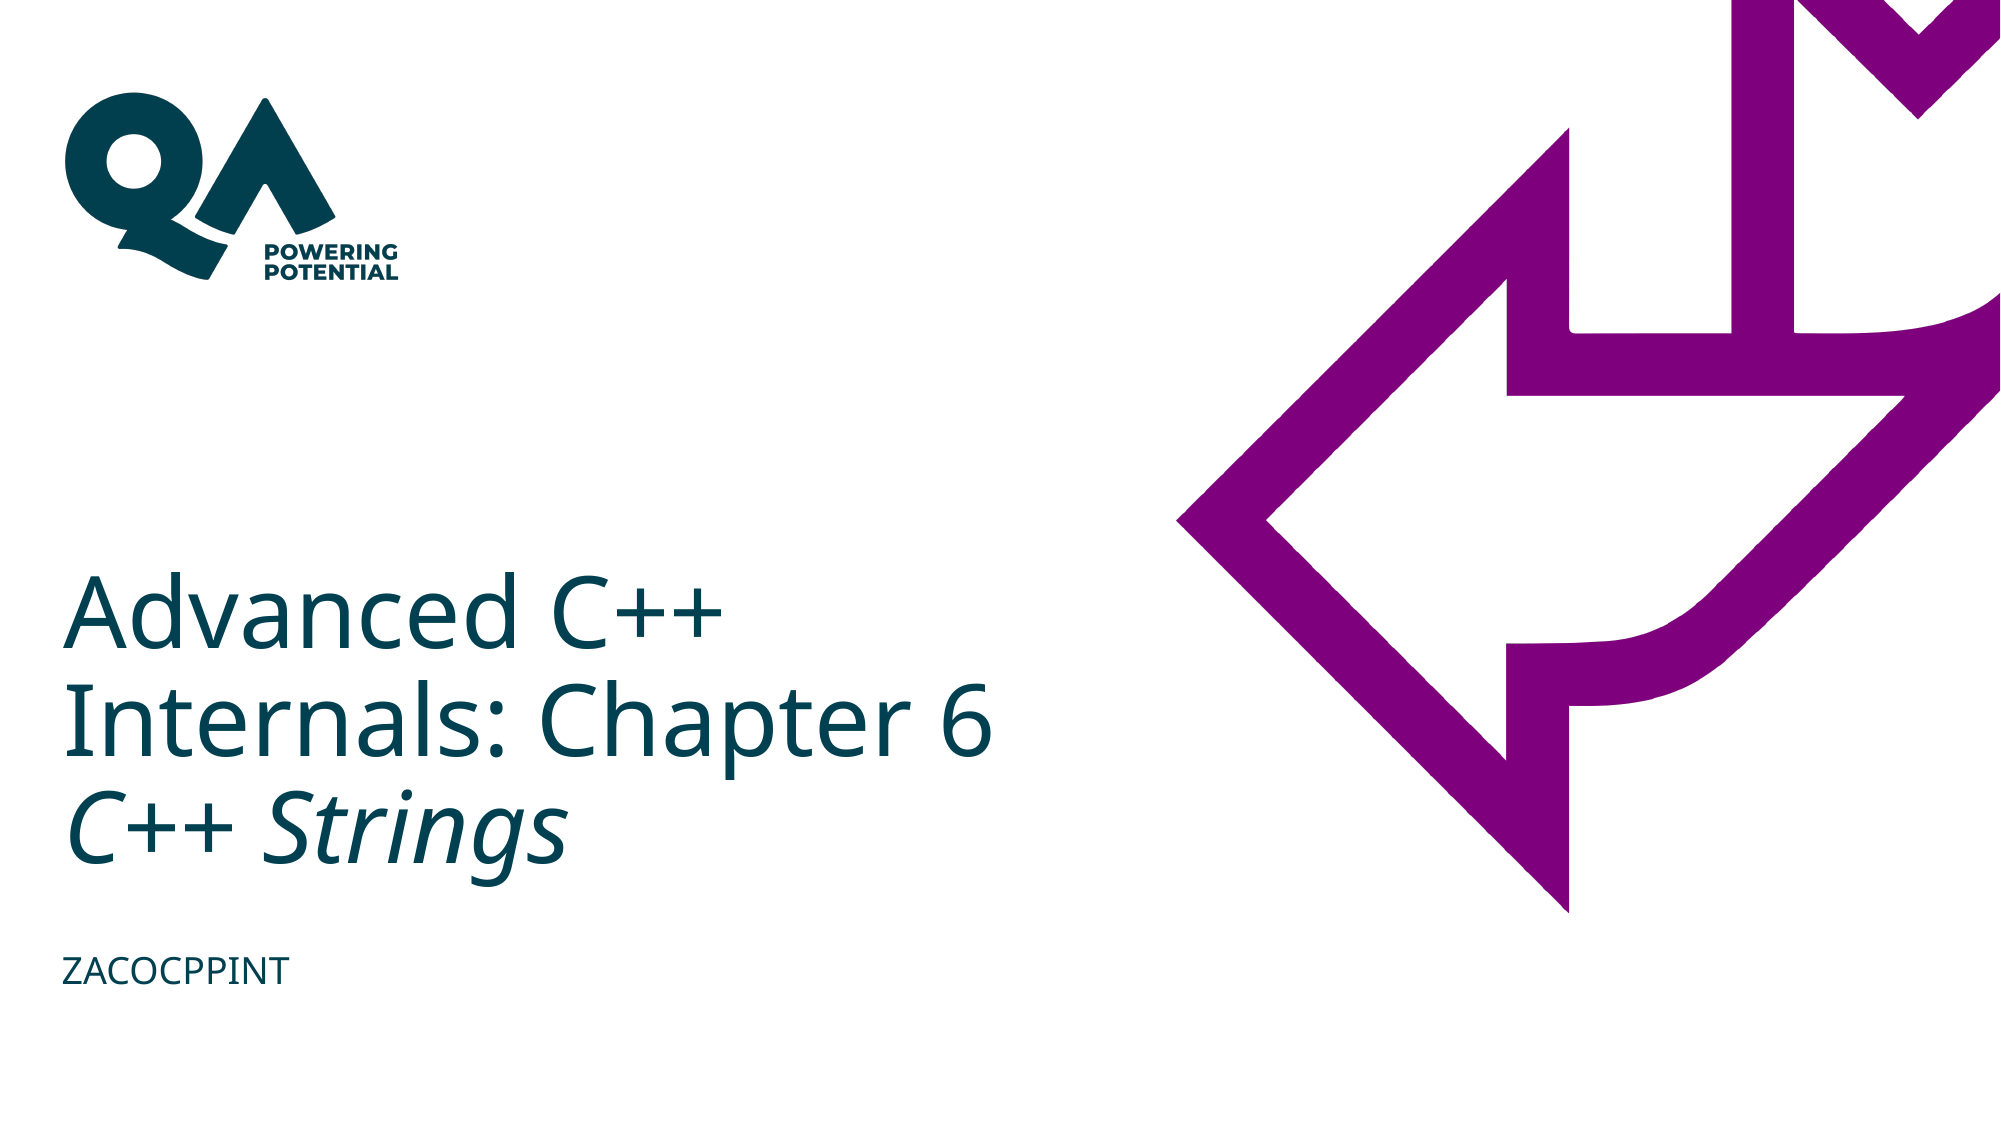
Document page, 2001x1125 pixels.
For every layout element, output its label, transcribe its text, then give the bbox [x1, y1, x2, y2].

picture [13, 49, 447, 314]
picture [1164, 0, 2001, 925]
title Advanced C++ Internals: Chapter 6 C++ Strings [63, 561, 1146, 946]
list ZACOCPPINT [61, 946, 1146, 1059]
